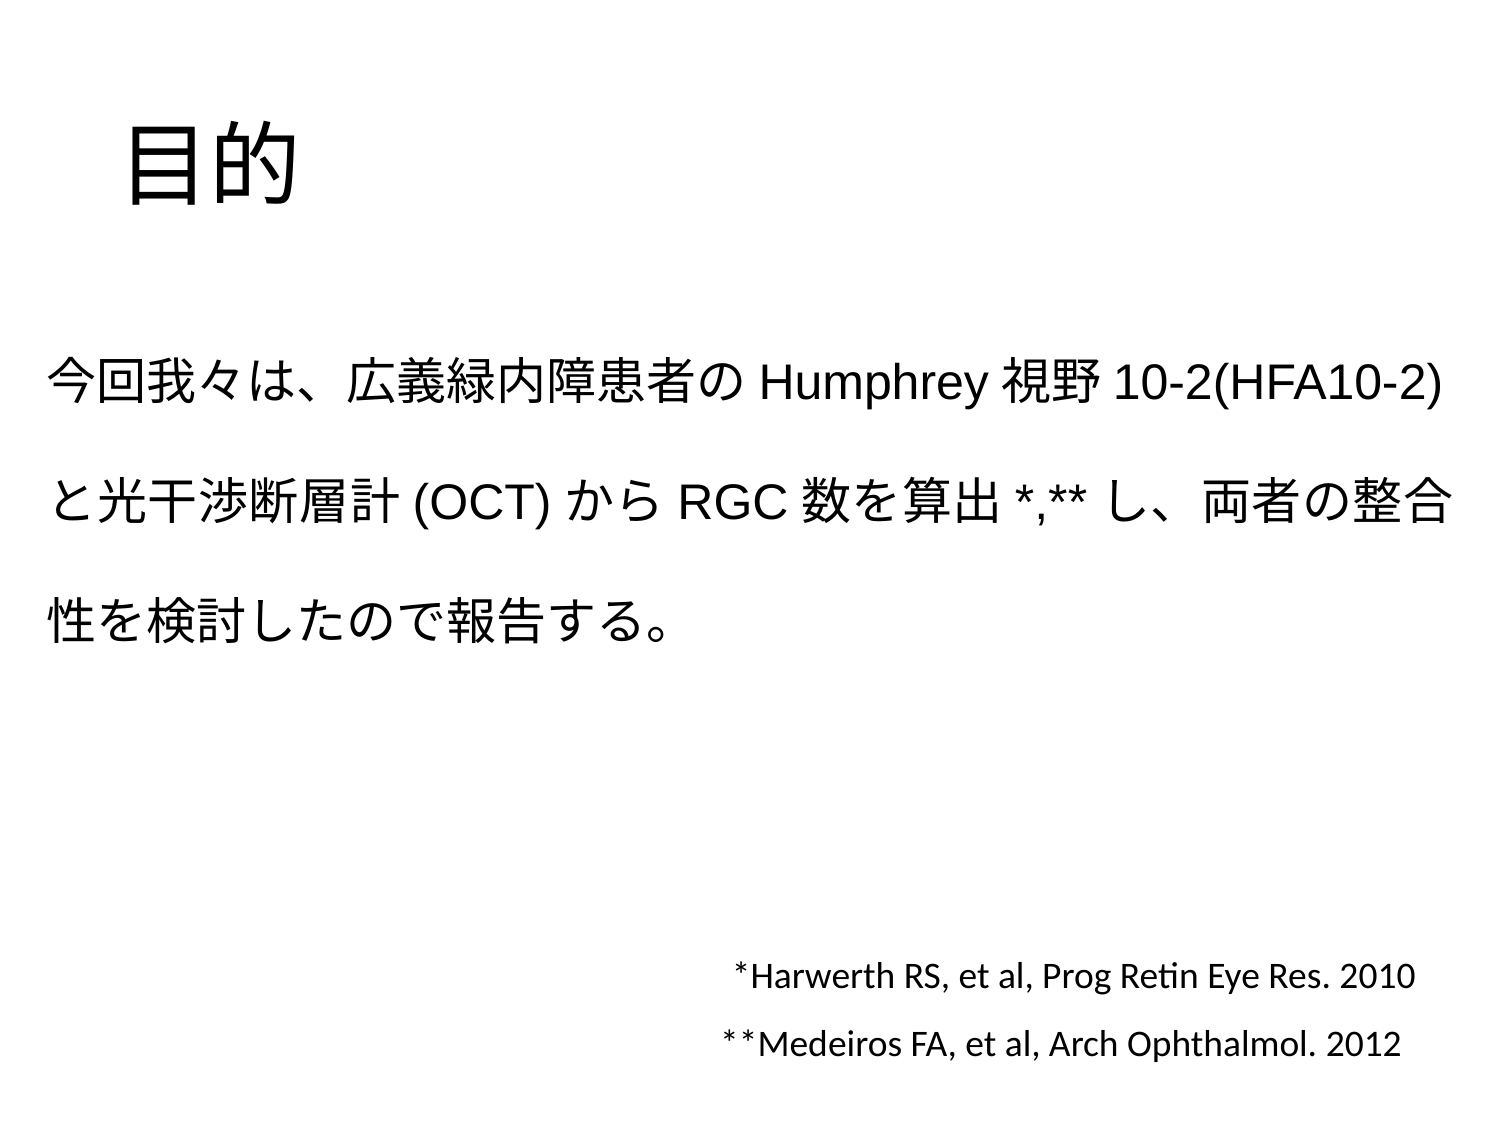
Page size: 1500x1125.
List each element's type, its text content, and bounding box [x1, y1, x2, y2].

text_box *Harwerth RS, et al, Prog Retin Eye Res. 2010 **Medeiros FA, et al, Arch Ophthalmol. 2012 [632, 923, 1491, 1058]
title 目的 [103, 59, 1397, 278]
text_box 今回我々は、広義緑内障患者のHumphrey視野10-2(HFA10-2)と光干渉断層計(OCT)からRGC数を算出*,**し、両者の整合性を検討したので報告する。 [31, 282, 1468, 658]
